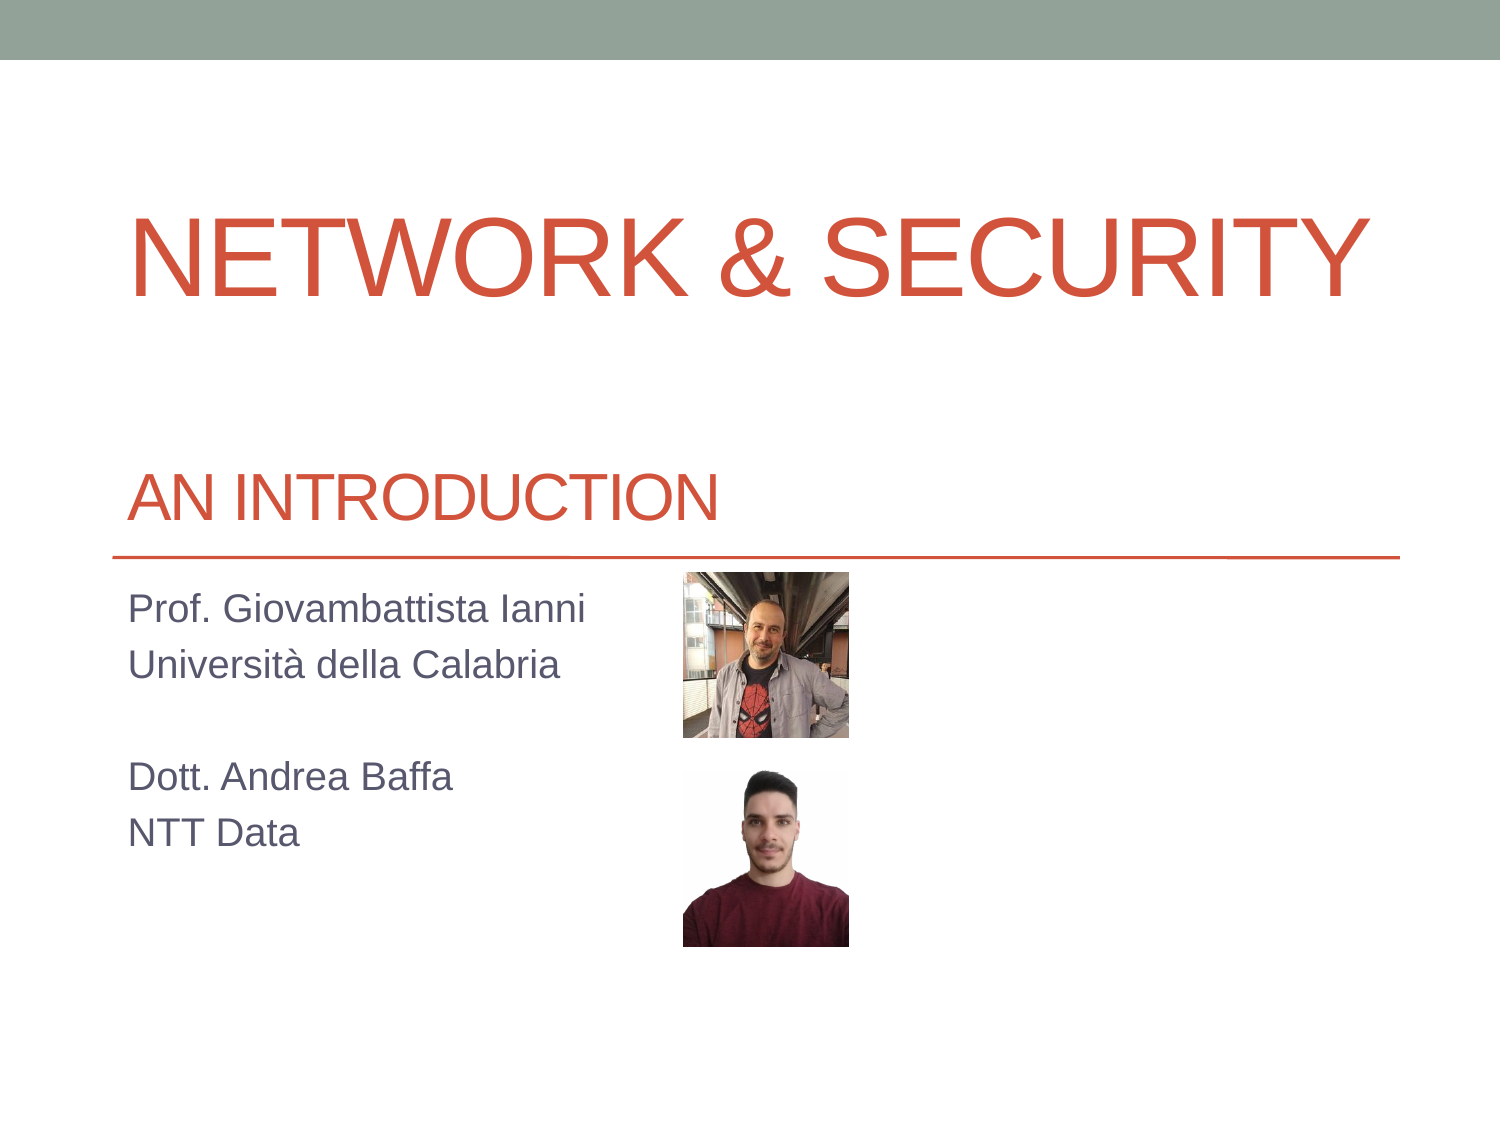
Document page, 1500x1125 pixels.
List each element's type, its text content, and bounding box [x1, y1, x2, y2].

subtitle Prof. Giovambattista Ianni Università della Calabria Dott. Andrea Baffa NTT Data [112, 575, 1163, 863]
picture [682, 571, 849, 738]
title Network & Security An introduction [112, 224, 1400, 542]
picture [683, 770, 849, 947]
